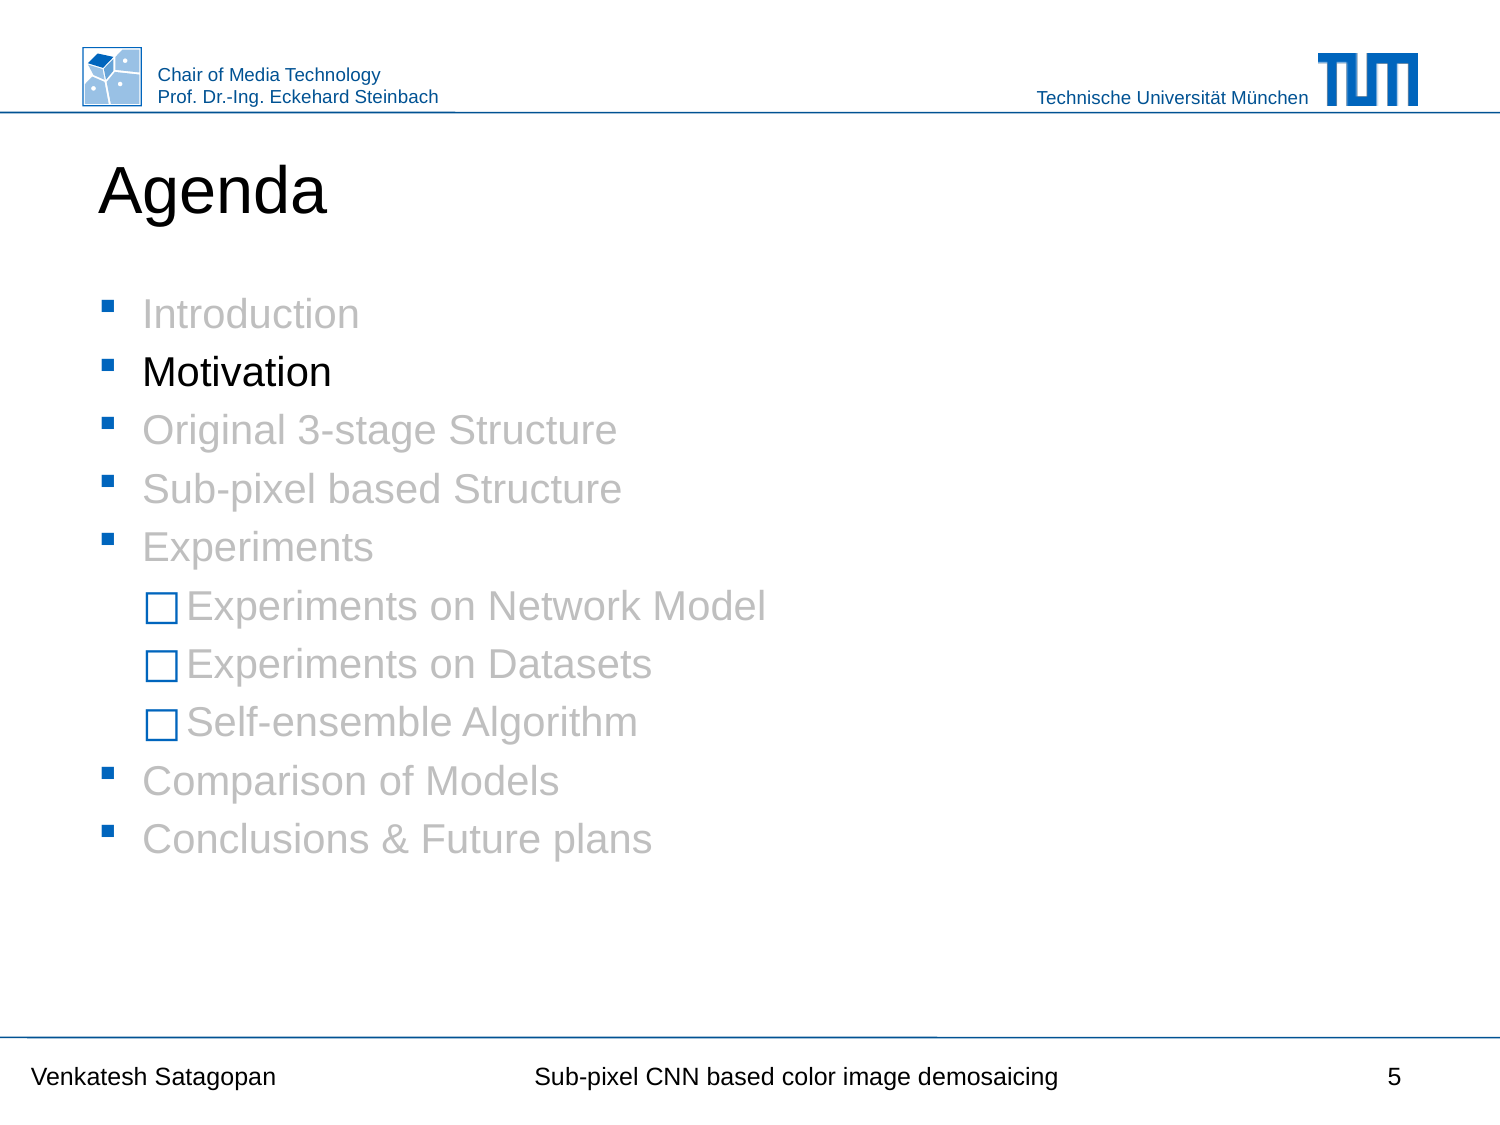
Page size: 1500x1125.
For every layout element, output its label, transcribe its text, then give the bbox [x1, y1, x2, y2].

footer Venkatesh Satagopan Sub-pixel CNN based color image demosaicing [15, 1049, 1190, 1101]
picture [1318, 53, 1418, 106]
list Introduction Motivation Original 3-stage Structure Sub-pixel based Structure Experiments Experiments on Network Model Experiments on Datasets Self-ensemble Algorithm Comparison of Models Conclusions & Future plans [83, 279, 1417, 1013]
slide_number 5 [1219, 1049, 1417, 1101]
title Agenda [83, 139, 1417, 239]
